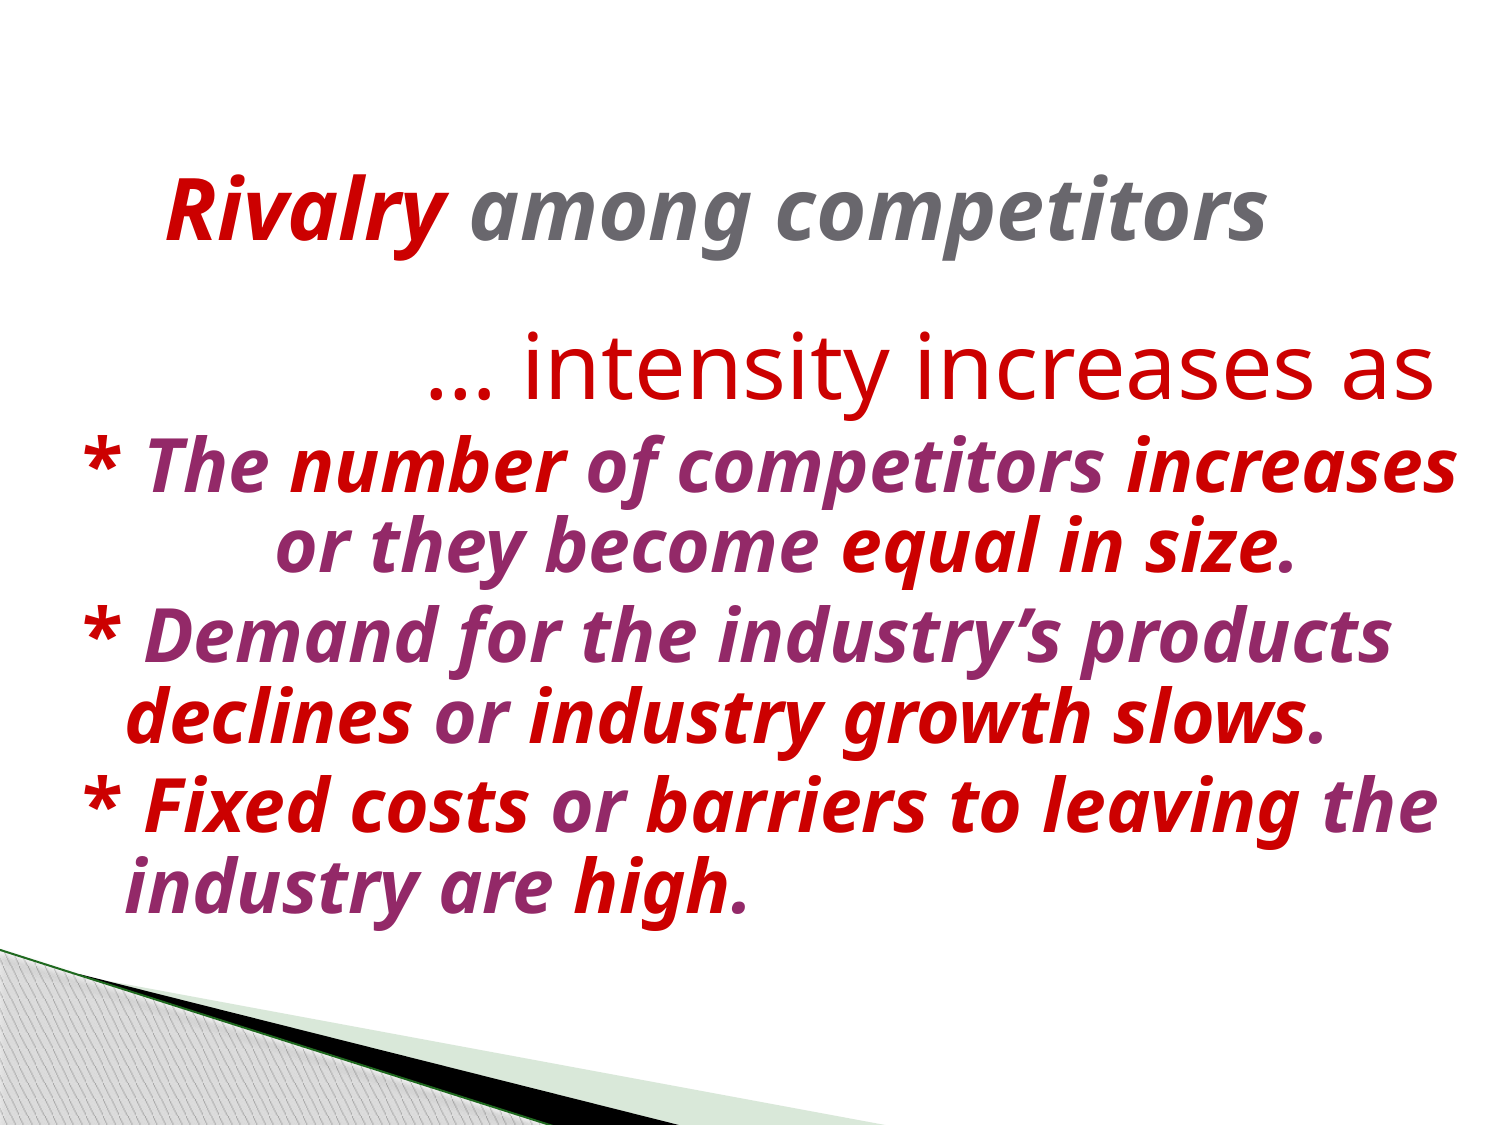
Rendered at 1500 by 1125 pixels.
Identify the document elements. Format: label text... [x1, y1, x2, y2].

list … intensity increases as * The number of competitors increases or they become equal in size. * Demand for the industry’s products declines or industry growth slows. * Fixed costs or barriers to leaving the industry are high. [50, 312, 1500, 1050]
title Rivalry among competitors [150, 112, 1500, 300]
